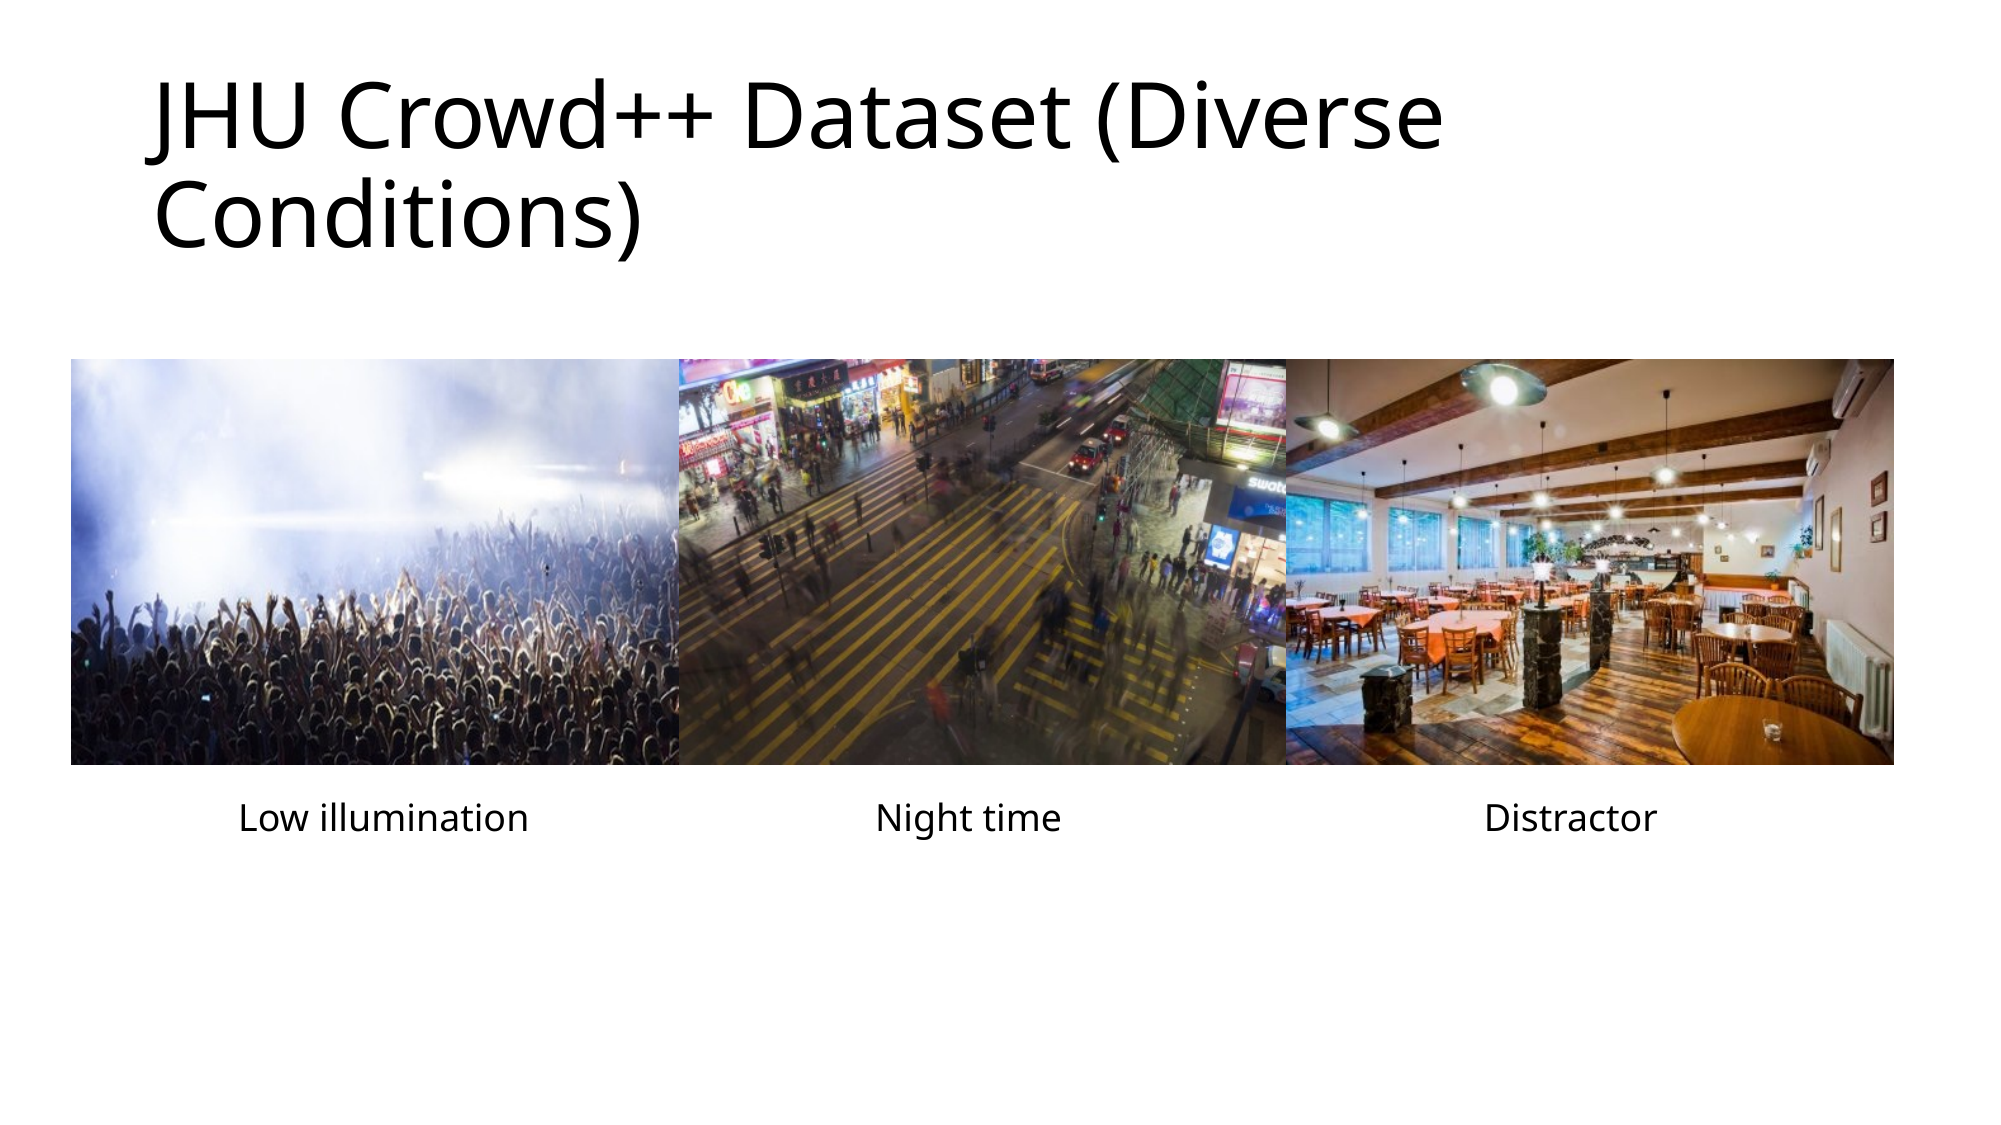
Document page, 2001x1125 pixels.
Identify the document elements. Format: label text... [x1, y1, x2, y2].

text_box Distractor [1468, 787, 1895, 847]
title JHU Crowd++ Dataset (Diverse Conditions) [137, 59, 1863, 278]
picture [71, 359, 679, 765]
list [679, 359, 1286, 765]
text_box Low illumination [223, 787, 679, 847]
picture [1286, 359, 1894, 765]
text_box Night time [860, 787, 1214, 847]
